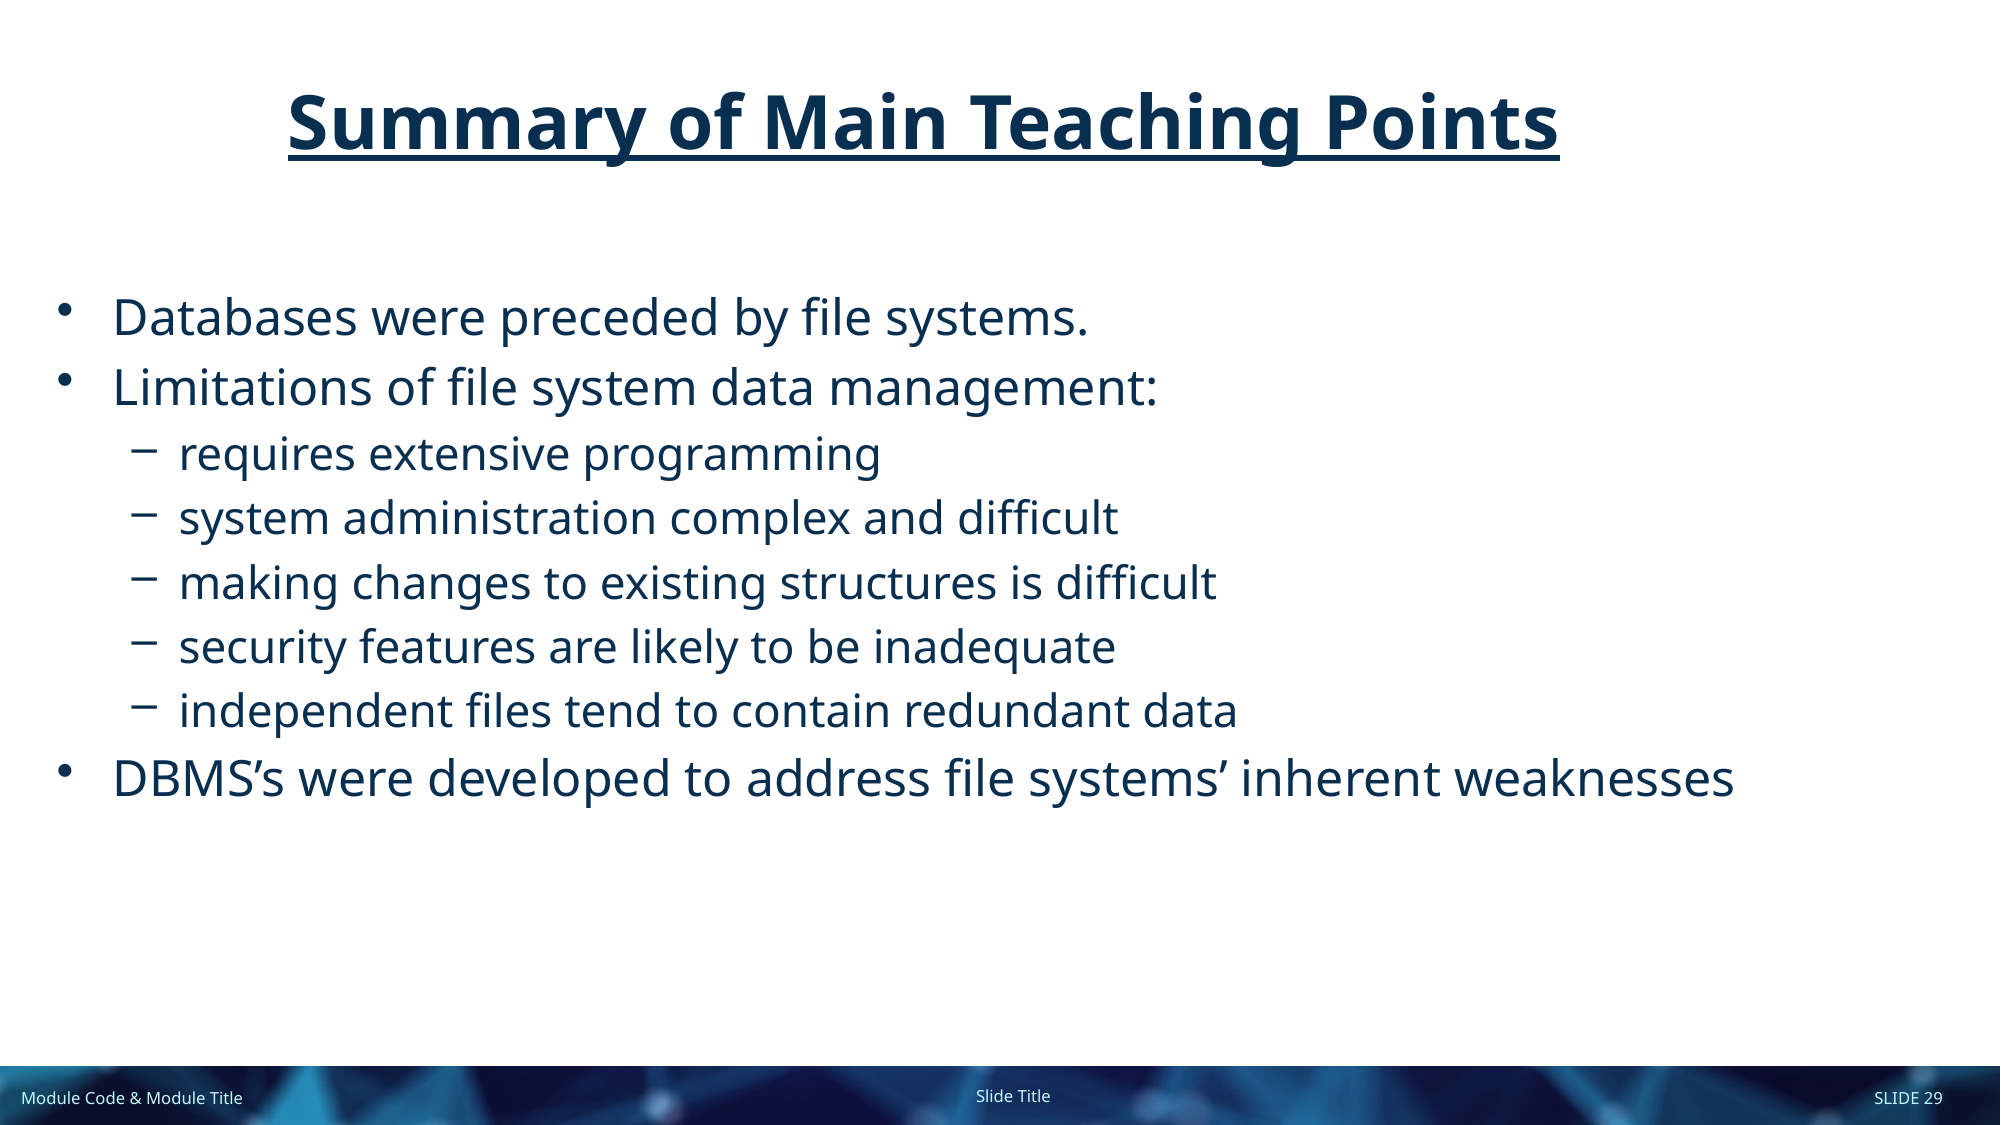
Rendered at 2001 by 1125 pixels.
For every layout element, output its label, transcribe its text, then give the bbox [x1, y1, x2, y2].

list Databases were preceded by file systems. Limitations of file system data management: requires extensive programming system administration complex and difficult making changes to existing structures is difficult security features are likely to be inadequate independent files tend to contain redundant data DBMS’s were developed to address file systems’ inherent weaknesses [41, 278, 1969, 1021]
text_box Summary of Main Teaching Points [273, 67, 1576, 173]
picture [0, 1066, 2000, 1125]
